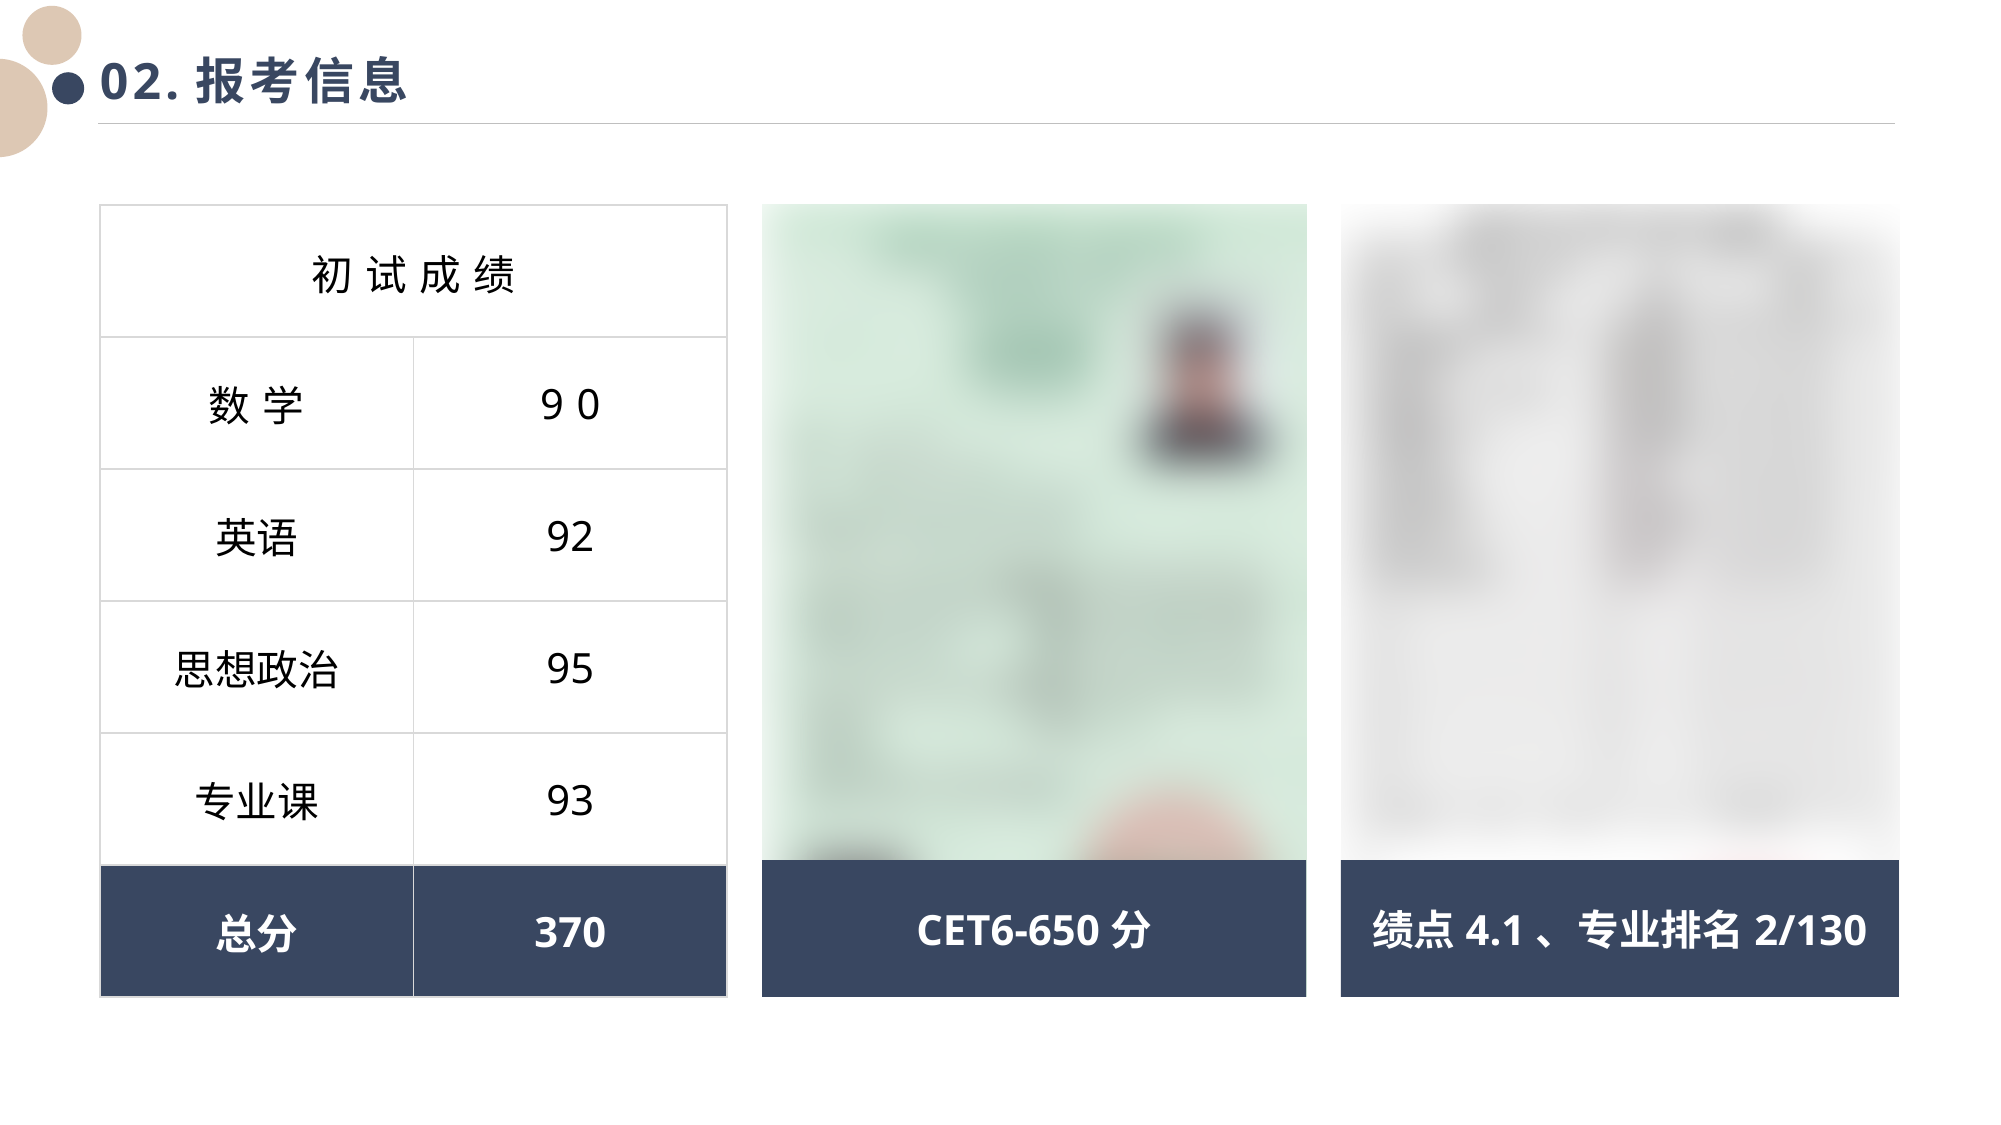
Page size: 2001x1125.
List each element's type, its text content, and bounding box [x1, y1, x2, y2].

table_cell 专业课 [101, 734, 413, 864]
table_cell 总分 [101, 866, 413, 996]
table_cell 英语 [101, 470, 413, 600]
table_header 初试成绩 [101, 206, 726, 336]
picture [1340, 204, 1900, 997]
table_cell 数学 [101, 338, 413, 468]
table_cell 95 [414, 602, 726, 732]
table_cell 93 [414, 734, 726, 864]
picture [762, 204, 1307, 997]
table_cell 92 [414, 470, 726, 600]
table_cell 90 [414, 338, 726, 468]
title 02.报考信息 [99, 46, 1405, 120]
table_cell 思想政治 [101, 602, 413, 732]
table_cell 370 [414, 866, 726, 996]
